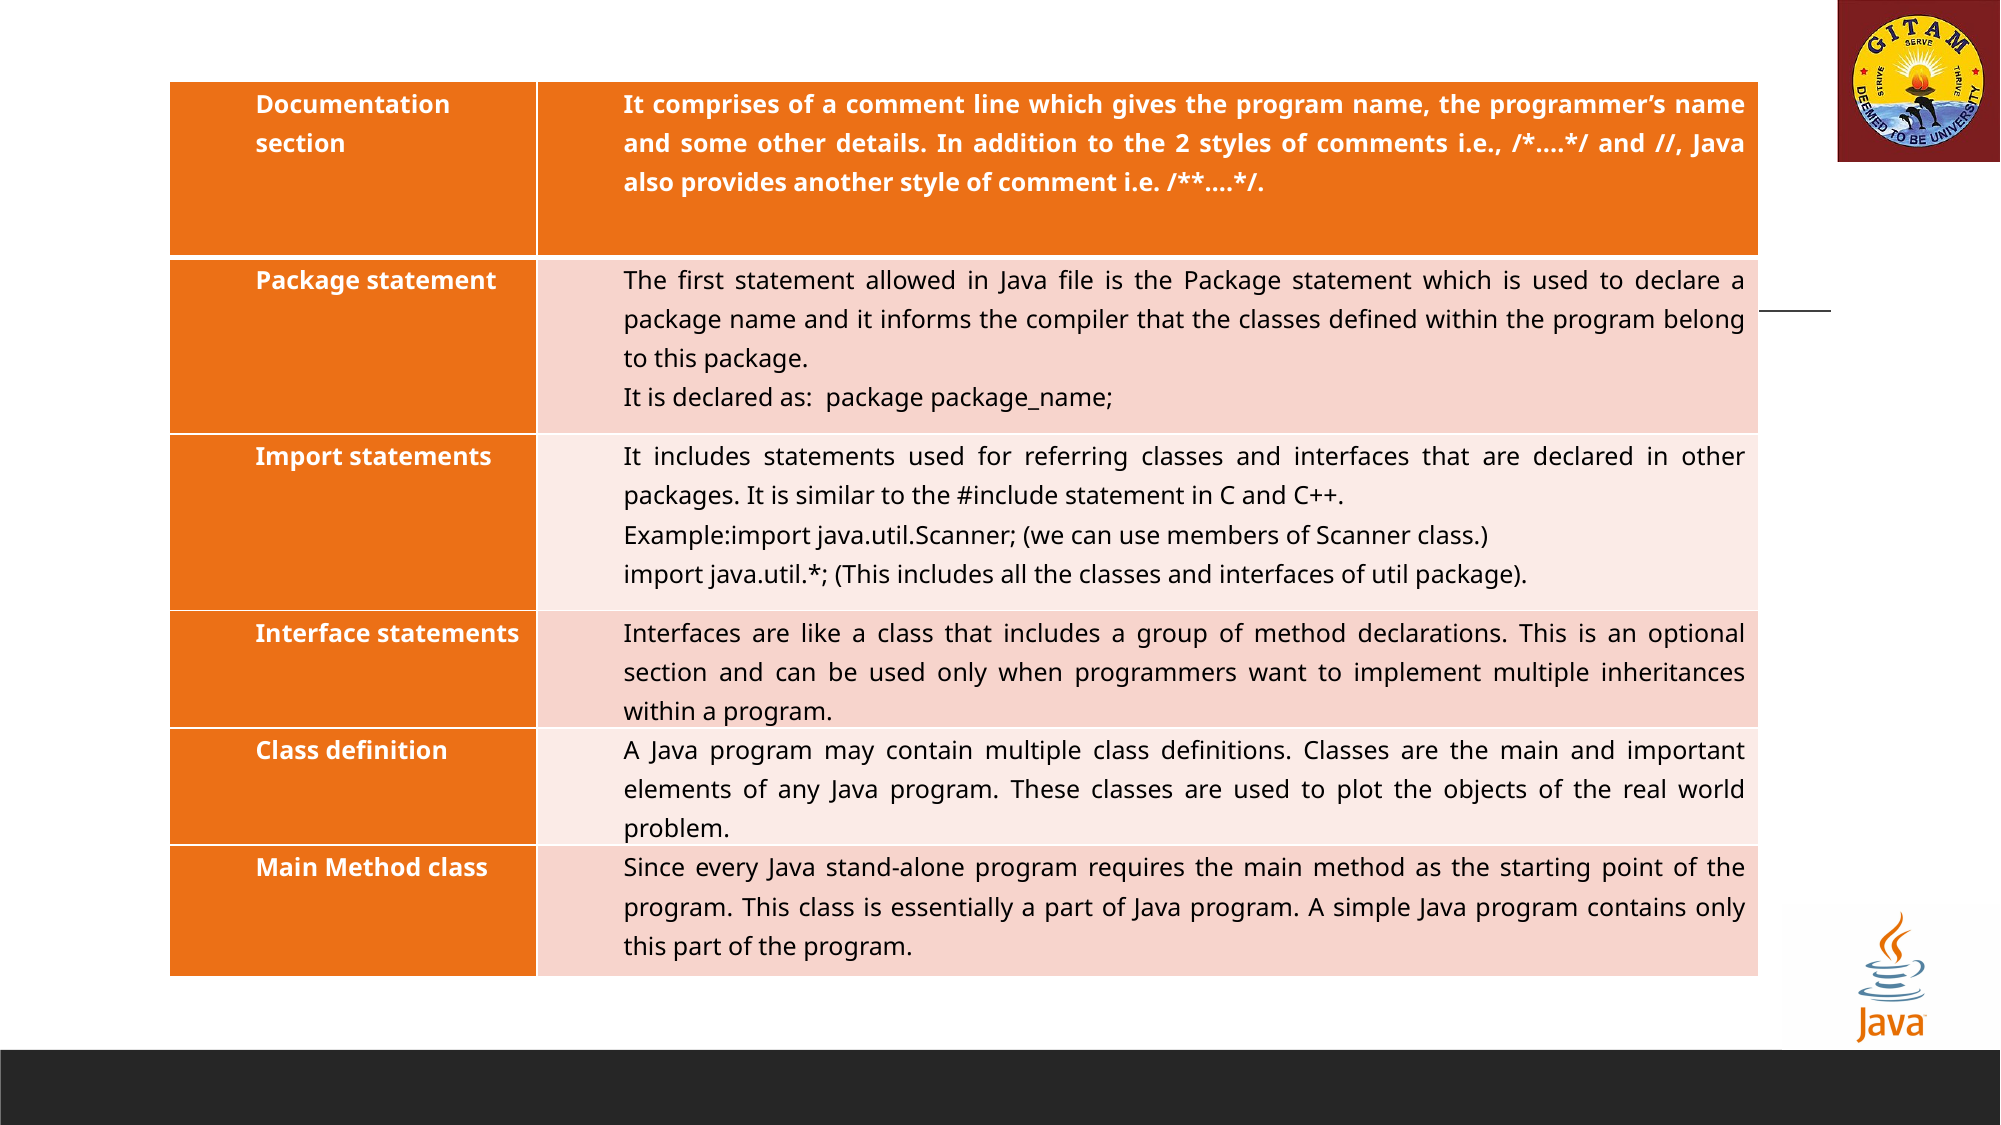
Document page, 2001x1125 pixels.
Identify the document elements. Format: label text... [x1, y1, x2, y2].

picture [1782, 904, 2000, 1050]
table_cell It includes statements used for referring classes and interfaces that are declared in other packages. It is similar to the #include statement in C and C++. Example:import java.util.Scanner; (we can use members of Scanner class.) import java.util.*; (This includes all the classes and interfaces of util package). [538, 435, 1758, 610]
table_cell Interface statements [170, 611, 536, 727]
table_cell Since every Java stand-alone program requires the main method as the starting point of the program. This class is essentially a part of Java program. A simple Java program contains only this part of the program. [538, 846, 1758, 976]
table_cell Interfaces are like a class that includes a group of method declarations. This is an optional section and can be used only when programmers want to implement multiple inheritances within a program. [538, 611, 1758, 727]
table_cell The first statement allowed in Java file is the Package statement which is used to declare a package name and it informs the compiler that the classes defined within the program belong to this package. It is declared as: package package_name; [538, 260, 1758, 433]
table_cell Class definition [170, 729, 536, 844]
table_header It comprises of a comment line which gives the program name, the programmer’s name and some other details. In addition to the 2 styles of comments i.e., /*....*/ and //, Java also provides another style of comment i.e. /**….*/. [538, 82, 1758, 255]
table_cell Main Method class [170, 846, 536, 976]
table_cell Import statements [170, 435, 536, 610]
table_cell A Java program may contain multiple class definitions. Classes are the main and important elements of any Java program. These classes are used to plot the objects of the real world problem. [538, 729, 1758, 844]
table_cell Package statement [170, 260, 536, 433]
picture [1837, 0, 2000, 162]
table_header Documentation section [170, 82, 536, 255]
